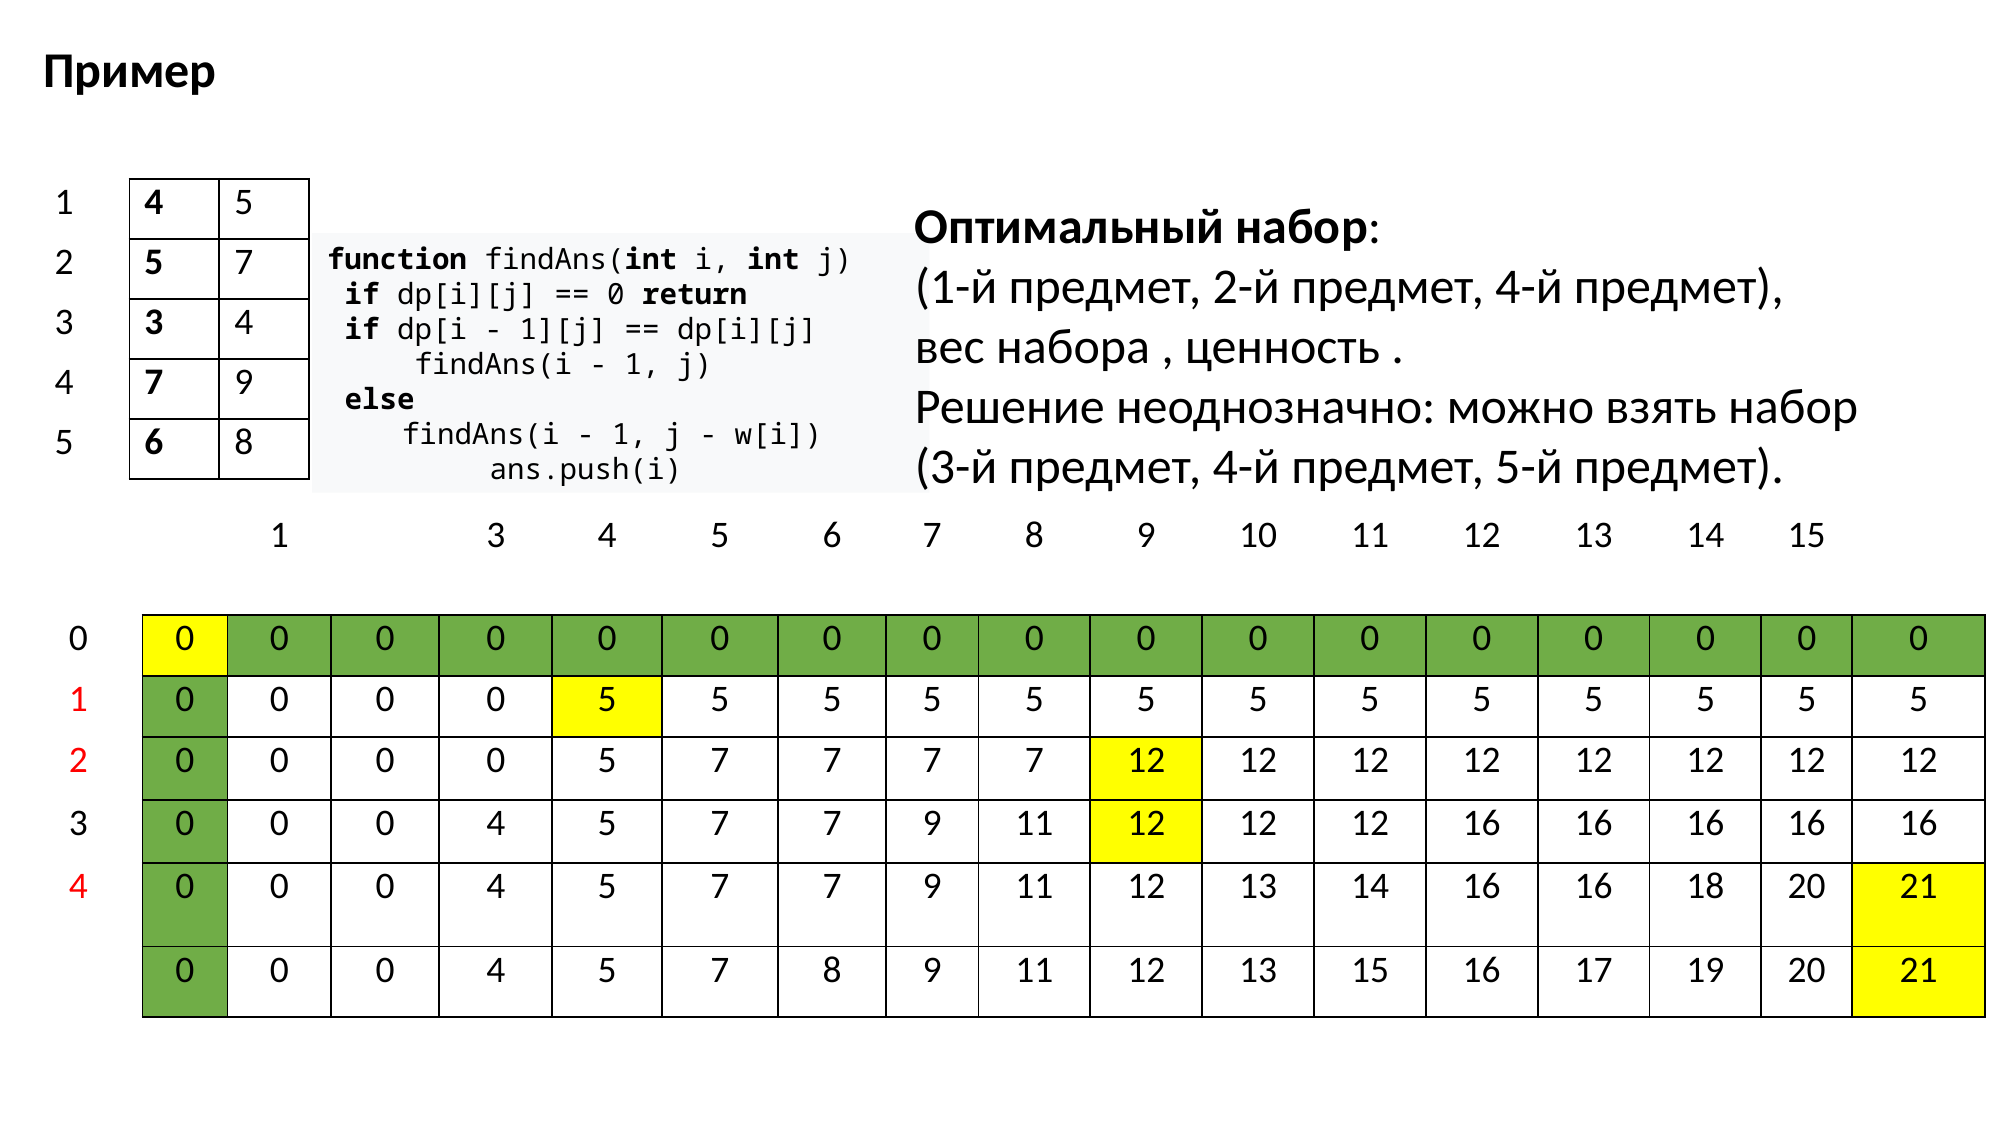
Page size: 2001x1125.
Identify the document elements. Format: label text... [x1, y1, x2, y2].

text_box Пример [28, 29, 232, 105]
text_box function findAns(int i, int j) if dp[i][j] == 0 return if dp[i - 1][j] == dp[i][j] findAns(i - 1, j) else findAns(i - 1, j - w[i]) ans.push(i) [312, 233, 930, 493]
